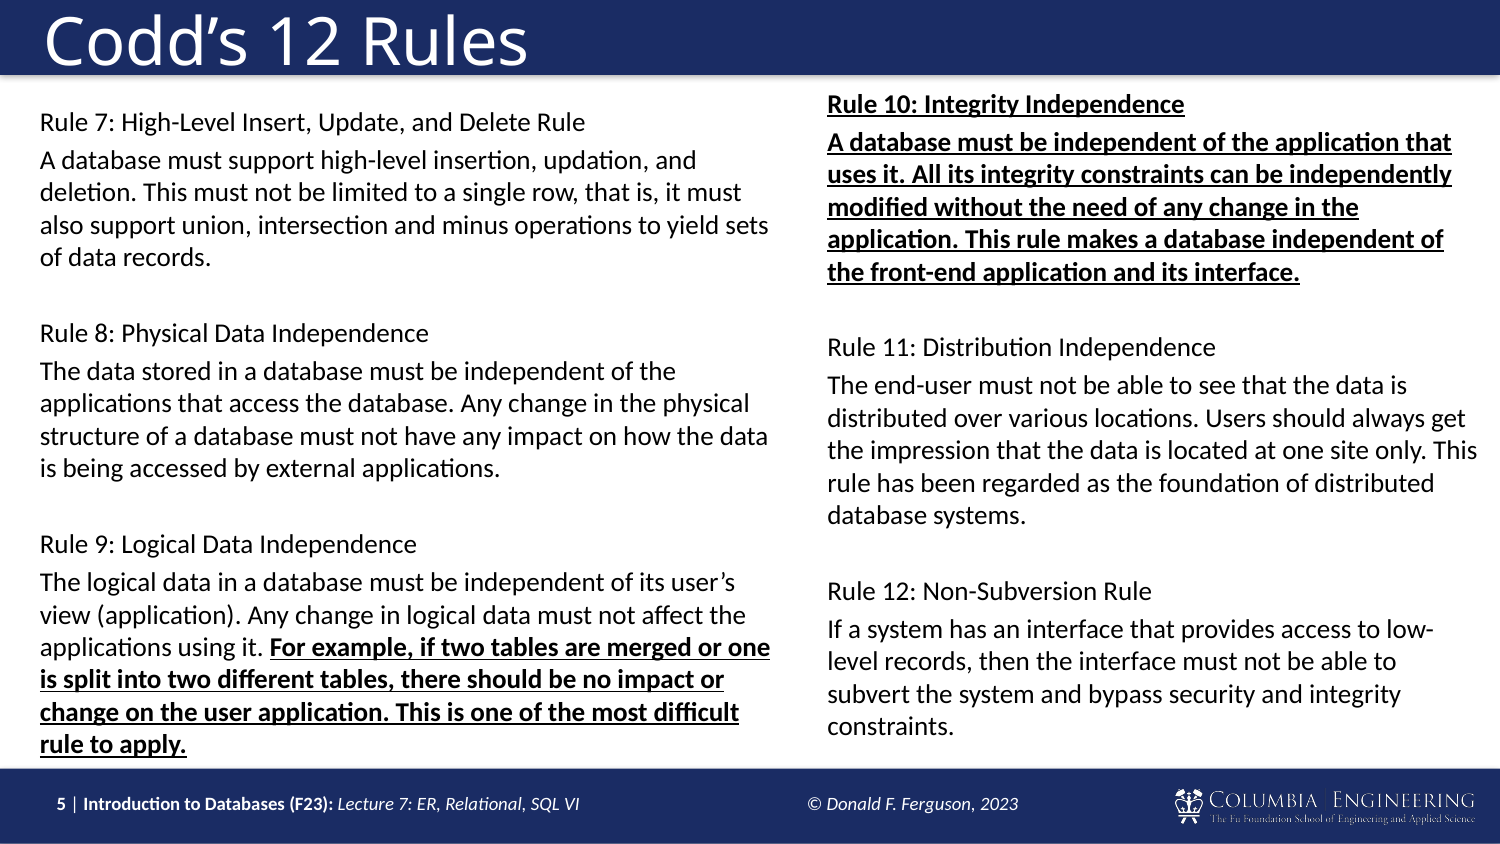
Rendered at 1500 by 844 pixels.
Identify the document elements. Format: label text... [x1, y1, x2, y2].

list Rule 10: Integrity Independence A database must be independent of the application that uses it. All its integrity constraints can be independently modified without the need of any change in the application. This rule makes a database independent of the front-end application and its interface. Rule 11: Distribution Independence The end-user must not be able to see that the data is distributed over various locations. Users should always get the impression that the data is located at one site only. This rule has been regarded as the foundation of distributed database systems. Rule 12: Non-Subversion Rule If a system has an interface that provides access to low-level records, then the interface must not be able to subvert the system and bypass security and integrity constraints. [812, 78, 1500, 742]
title Codd’s 12 Rules [28, 0, 1450, 73]
list Rule 7: High-Level Insert, Update, and Delete Rule A database must support high-level insertion, updation, and deletion. This must not be limited to a single row, that is, it must also support union, intersection and minus operations to yield sets of data records. Rule 8: Physical Data Independence The data stored in a database must be independent of the applications that access the database. Any change in the physical structure of a database must not have any impact on how the data is being accessed by external applications. Rule 9: Logical Data Independence The logical data in a database must be independent of its user’s view (application). Any change in logical data must not affect the applications using it. For example, if two tables are merged or one is split into two different tables, there should be no impact or change on the user application. This is one of the most difficult rule to apply. [24, 96, 788, 760]
